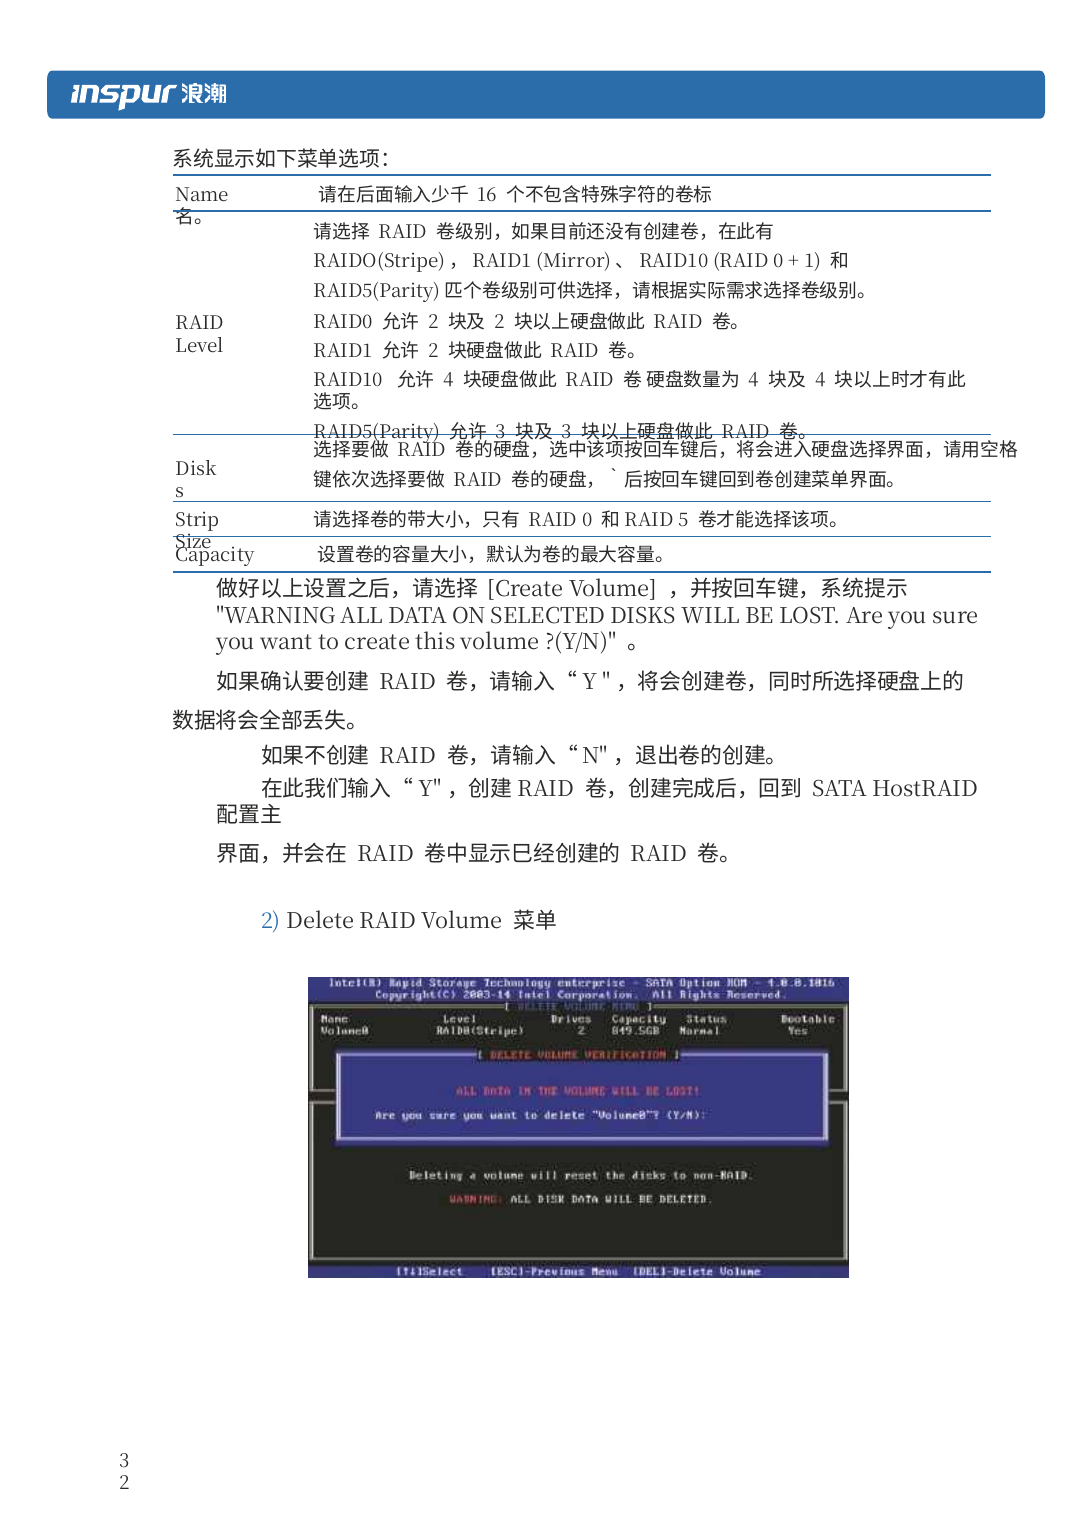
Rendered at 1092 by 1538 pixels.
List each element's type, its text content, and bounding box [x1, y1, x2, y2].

text_box 选择要做 RAID 卷的硬盘，选中该项按回车键后，将会进入硬盘选择界面，请用空格 键依次选择要做 RAID 卷的硬盘，｀后按回车键回到卷创建菜单界面。 [311, 429, 1059, 490]
text_box RAID Level [173, 309, 273, 357]
text_box Disks [173, 454, 224, 502]
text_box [46, 70, 1046, 119]
text_box Capacity 设置卷的容量大小，默认为卷的最大容量。 做好以上设置之后，请选择 [Create Volume] ，并按回车键，系统提示 "WARNING ALL DATA ON SELECTED DISKS WILL BE LOST. Are you sure you want to create this volume ?(Y/N)" 。 如果确认要创建 RAID 卷，请输入“Y "，将会创建卷，同时所选择硬盘上的数据将会全部丢失。 如果不创建 RAID 卷，请输入“N"，退出卷的创建。 在此我们输入“Y"，创建RAID 卷，创建完成后，回到 SATA HostRAID 配置主 界面，并会在 RAID 卷中显示巳经创建的 RAID 卷。 2) Delete RAID Volume 菜单 [170, 533, 1001, 933]
text_box Strip Size [173, 505, 257, 533]
text_box 32 [117, 1446, 140, 1494]
text_box 系统显示如下菜单选项： Name 请在后面输入少千 16 个不包含特殊字符的卷标名。 [170, 129, 733, 228]
text_box 请选择卷的带大小，只有 RAID 0 和RAID 5 卷才能选择该项。 [311, 505, 859, 531]
text_box 请选择 RAID 卷级别，如果目前还没有创建卷，在此有 RAIDO(Stripe)，RAID1 (Mirror)、RAID10 (RAID 0 + 1) 和 RAID5(Parity)匹个卷级别可供选择，请根据实际需求选择卷级别。 RAID0 允许 2 块及 2 块以上硬盘做此 RAID 卷。 RAID1 允许 2 块硬盘做此 RAID 卷。 RAID10 允许 4 块硬盘做此 RAID 卷 硬盘数量为 4 块及 4 块以上时才有此选项。 RAID5(Parity) 允许 3 块及 3 块以上硬盘做此 RAID 卷。 [311, 210, 983, 429]
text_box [308, 976, 849, 1278]
